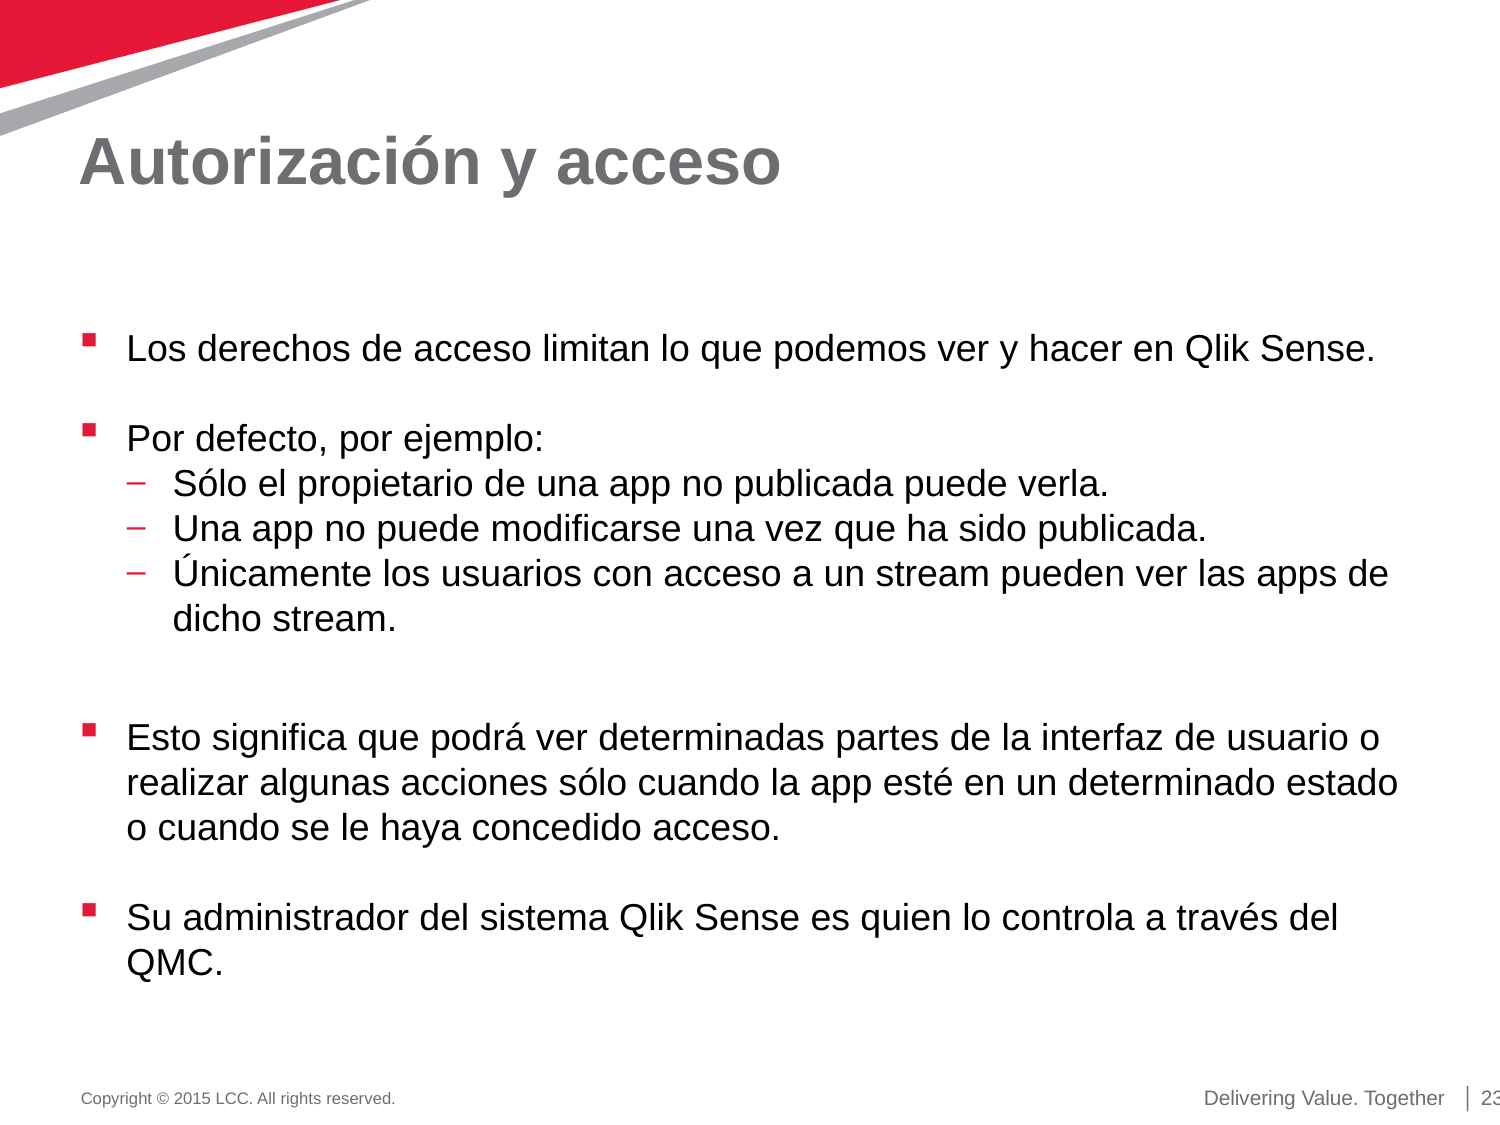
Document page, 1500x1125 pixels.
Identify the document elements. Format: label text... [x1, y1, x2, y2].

picture [0, 0, 373, 136]
list Los derechos de acceso limitan lo que podemos ver y hacer en Qlik Sense. Por defecto, por ejemplo: Sólo el propietario de una app no publicada puede verla. Una app no puede modificarse una vez que ha sido publicada. Únicamente los usuarios con acceso a un stream pueden ver las apps de dicho stream. Esto significa que podrá ver determinadas partes de la interfaz de usuario o realizar algunas acciones sólo cuando la app esté en un determinado estado o cuando se le haya concedido acceso. Su administrador del sistema Qlik Sense es quien lo controla a través del QMC. [78, 323, 1429, 1006]
title Autorización y acceso [78, 117, 1429, 199]
